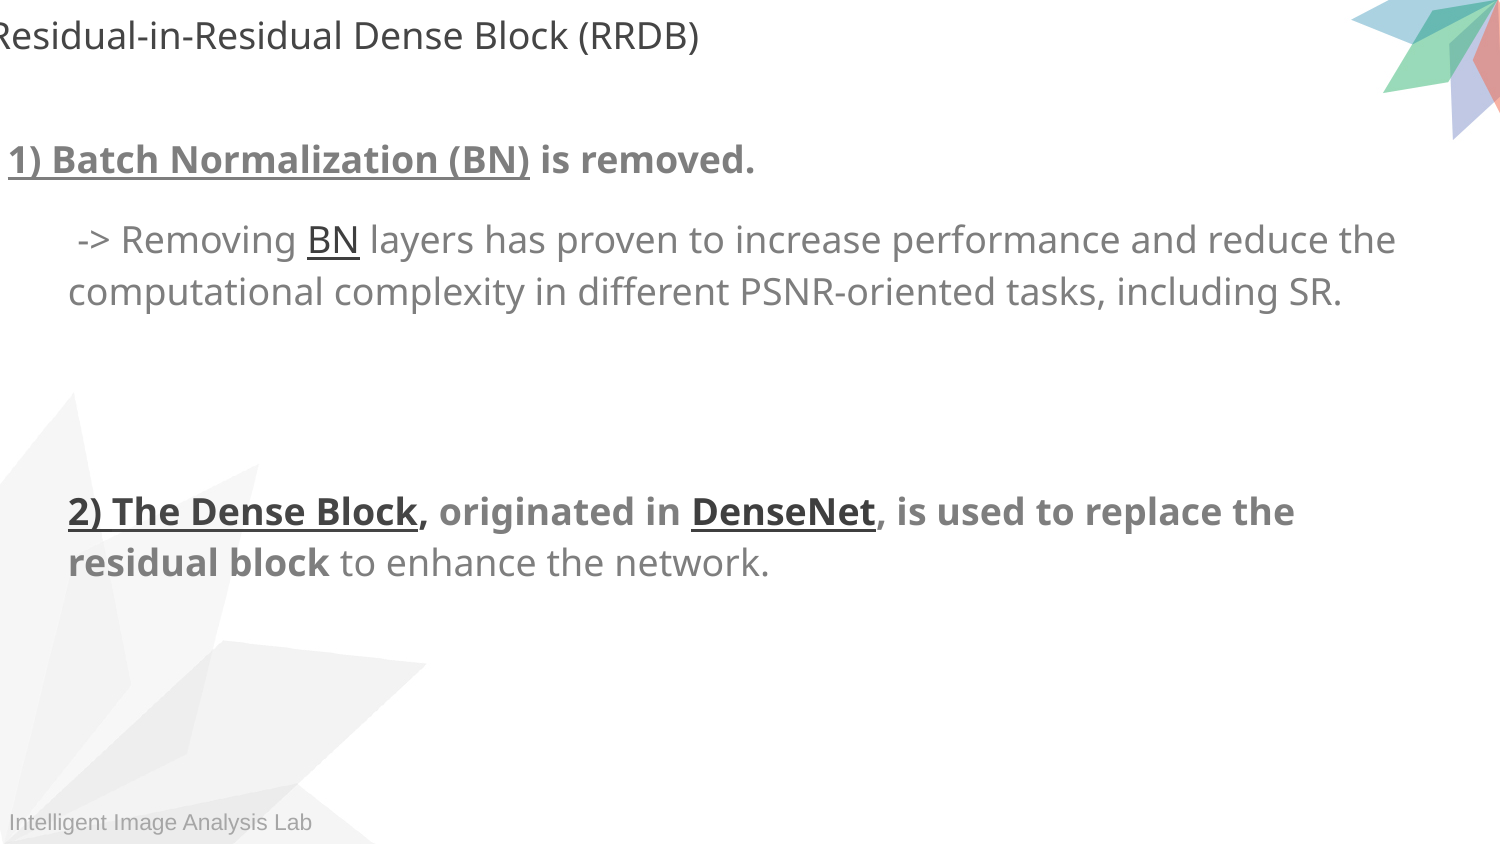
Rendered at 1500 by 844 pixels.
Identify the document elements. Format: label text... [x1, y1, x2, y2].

text_box 1) Batch Normalization (BN) is removed. [0, 129, 771, 195]
text_box 2) The Dense Block, originated in DenseNet, is used to replace the residual block to enhance the network. [53, 480, 1412, 592]
text_box -> Removing BN layers has proven to increase performance and reduce the computational complexity in different PSNR-oriented tasks, including SR. [53, 209, 1424, 320]
text_box Residual-in-Residual Dense Block (RRDB) [0, 4, 715, 65]
picture [0, 0, 1500, 844]
